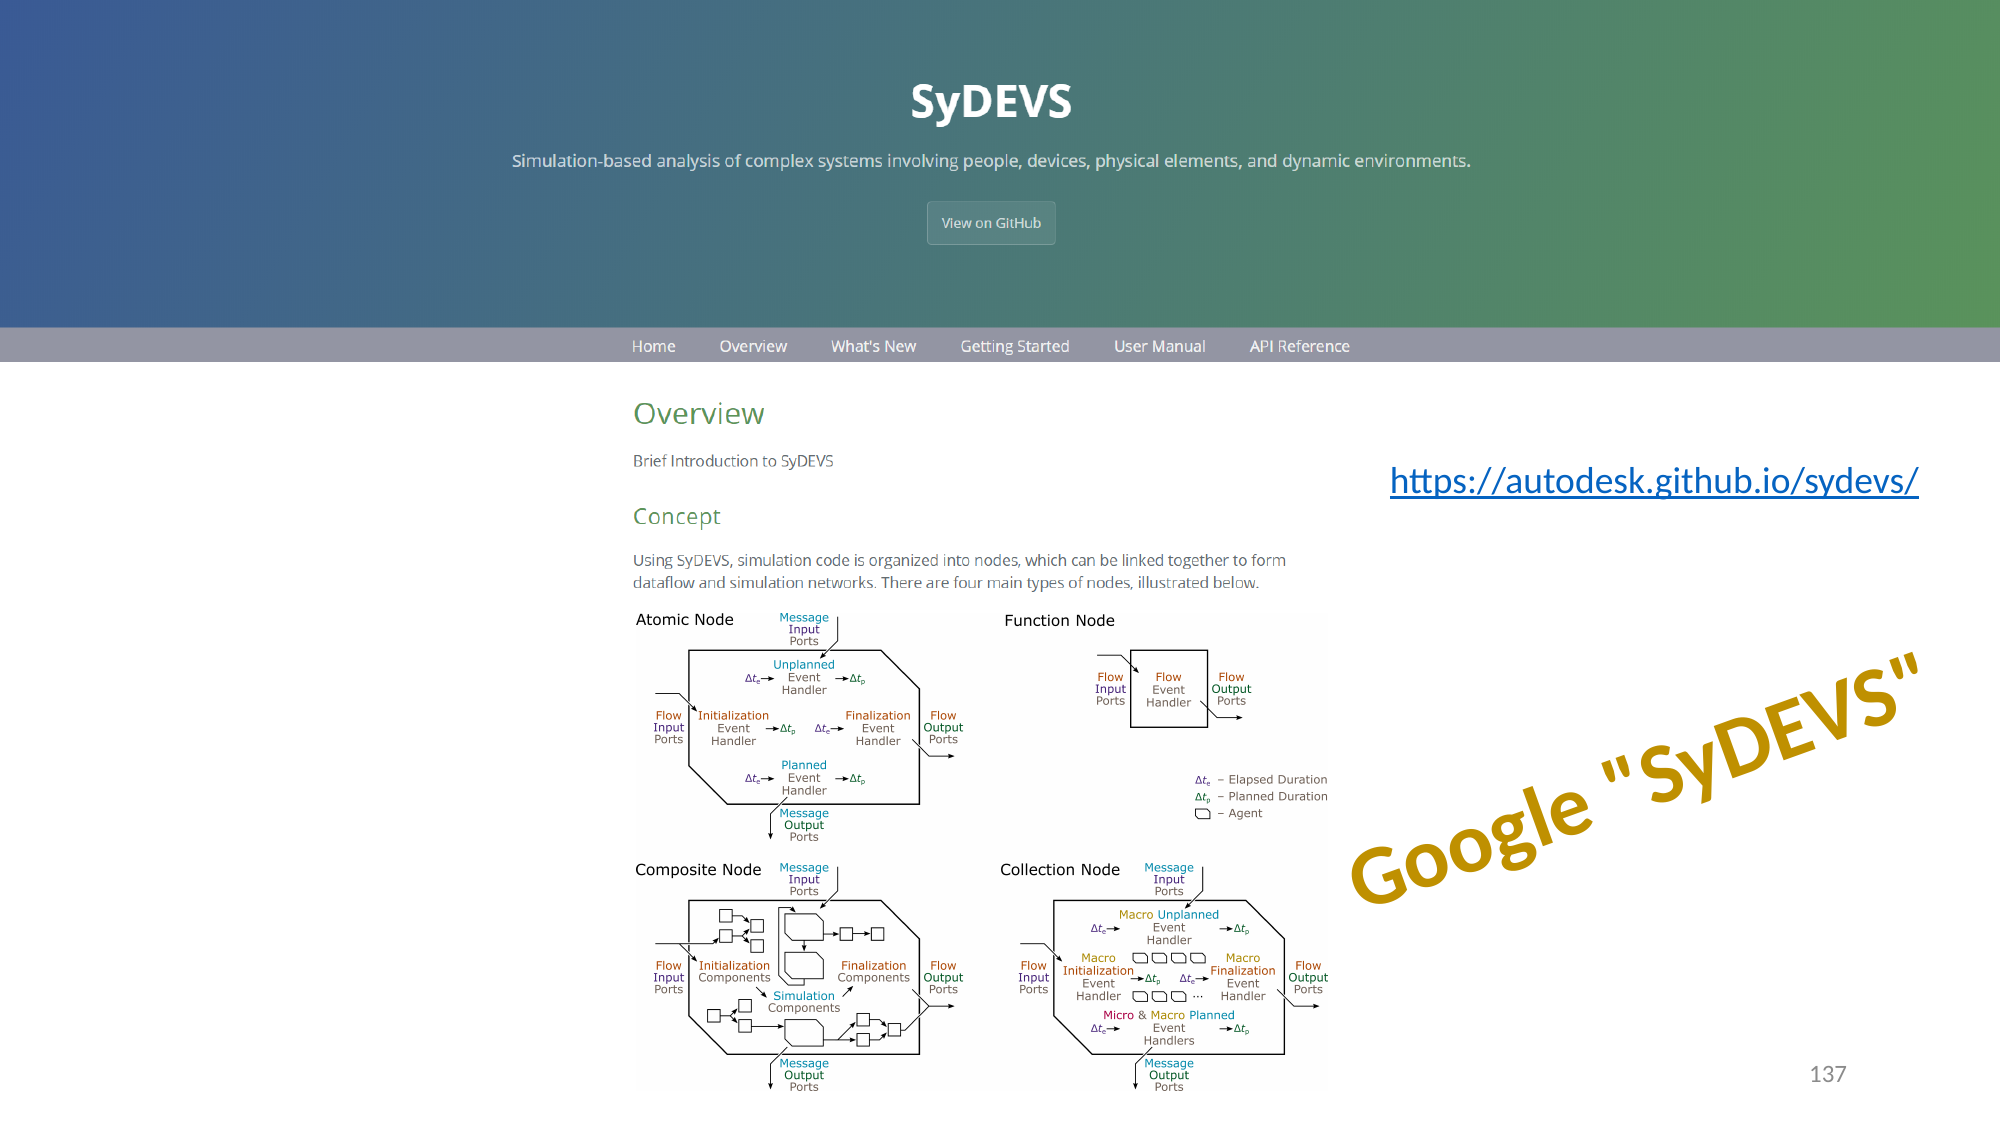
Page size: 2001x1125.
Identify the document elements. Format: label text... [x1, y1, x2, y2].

picture [636, 613, 1328, 1091]
text_box Google "SyDEVS" [1328, 606, 2000, 952]
picture [0, 0, 2000, 606]
slide_number 137 [1412, 1042, 1863, 1103]
